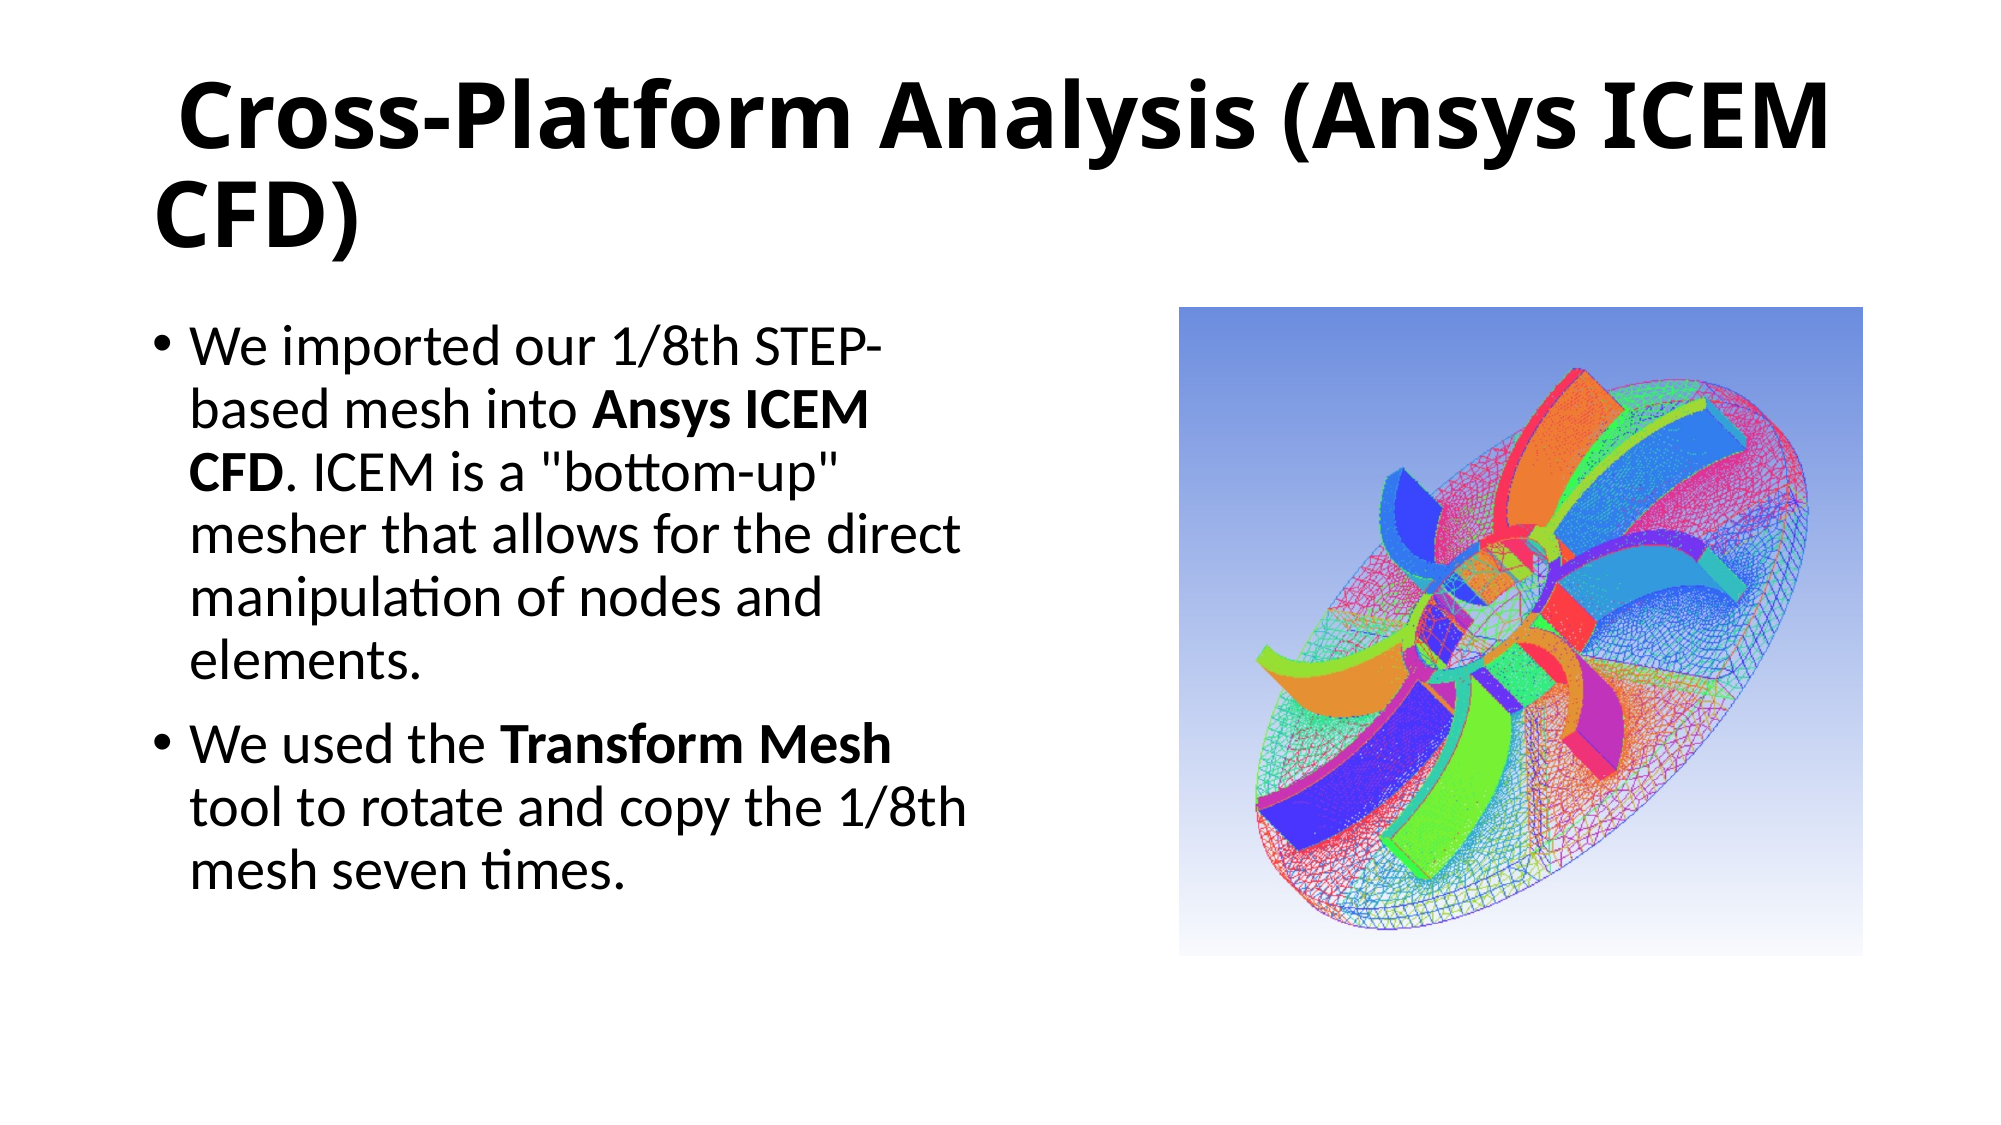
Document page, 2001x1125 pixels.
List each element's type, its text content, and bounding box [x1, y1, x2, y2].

picture [1179, 307, 1863, 956]
list We imported our 1/8th STEP-based mesh into Ansys ICEM CFD. ICEM is a "bottom-up" mesher that allows for the direct manipulation of nodes and elements. We used the Transform Mesh tool to rotate and copy the 1/8th mesh seven times. [137, 307, 992, 1075]
title Cross-Platform Analysis (Ansys ICEM CFD) [137, 59, 1863, 278]
